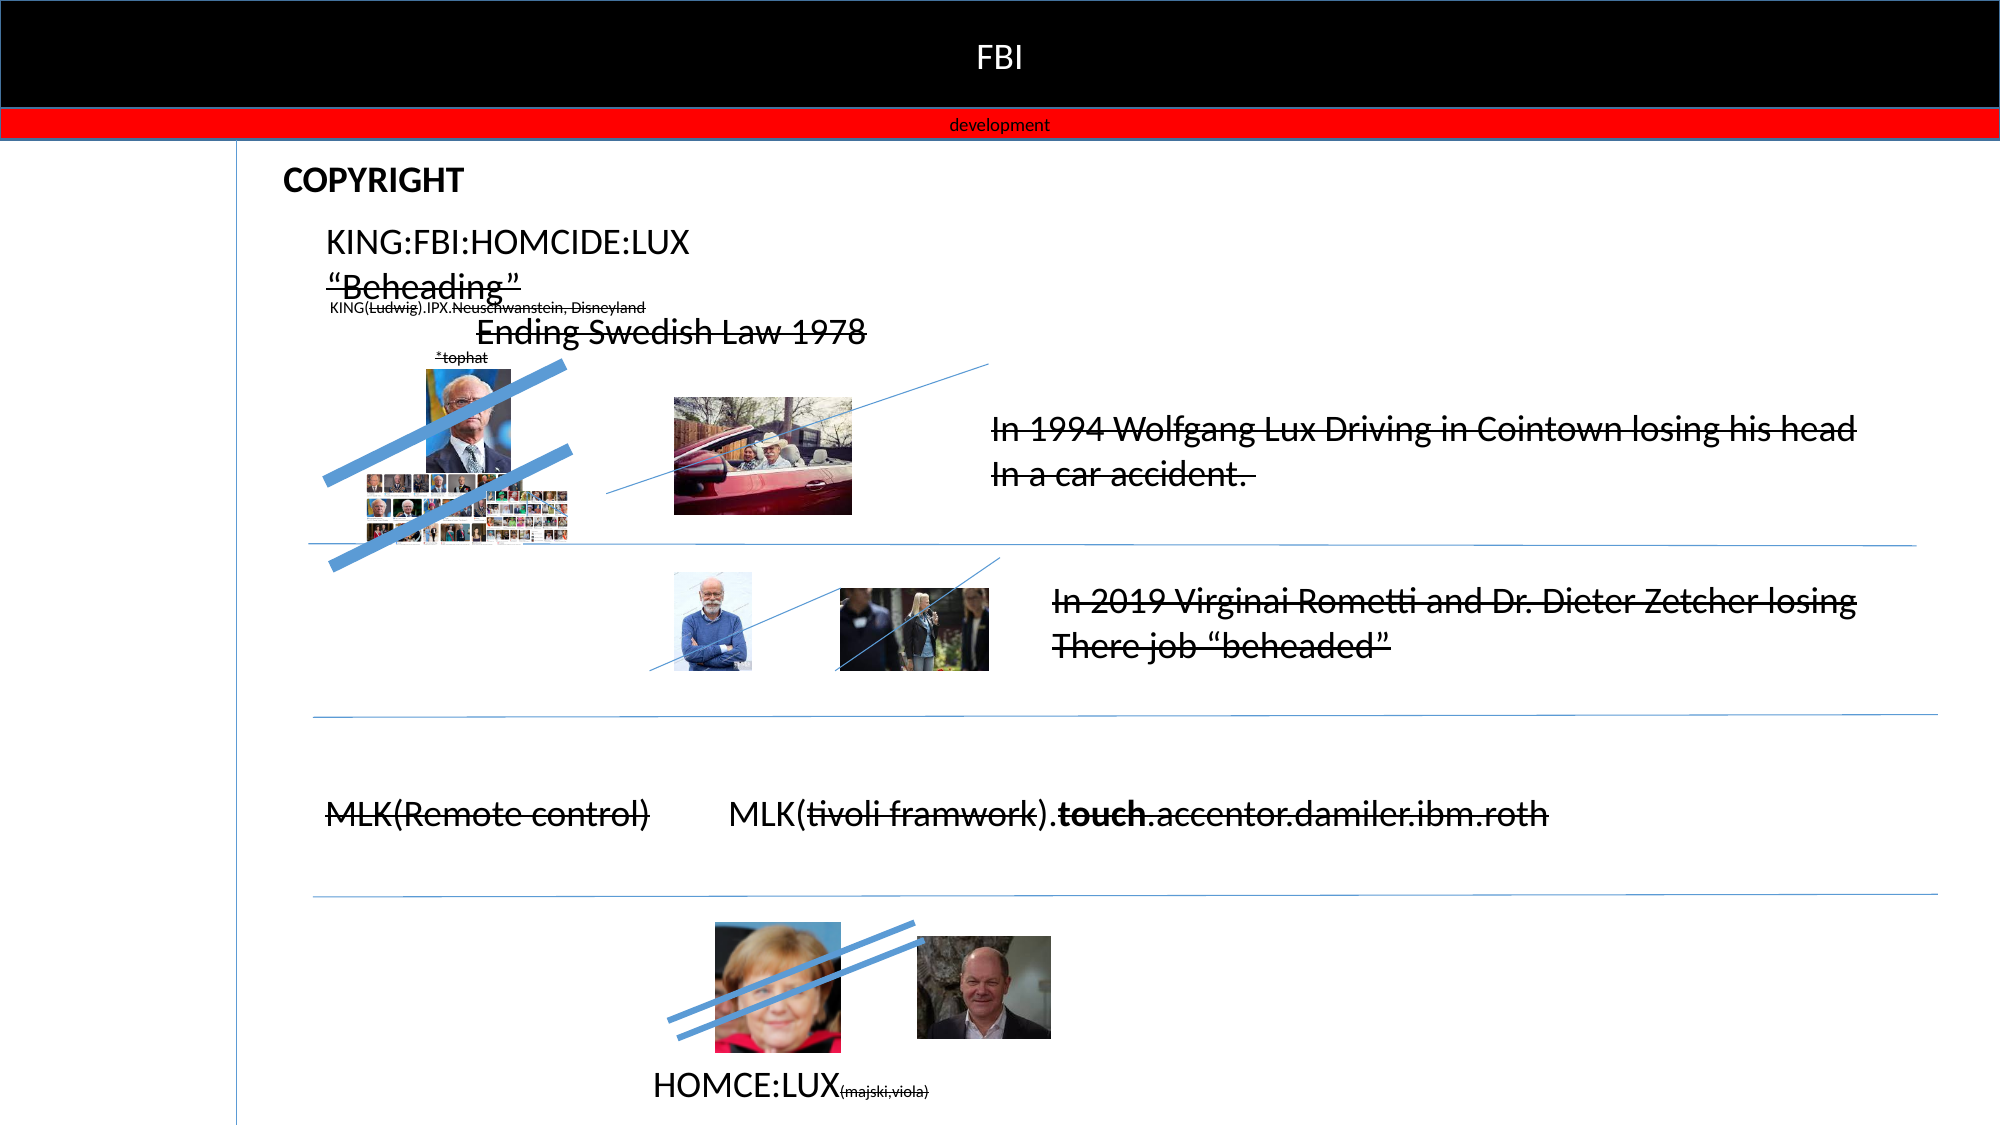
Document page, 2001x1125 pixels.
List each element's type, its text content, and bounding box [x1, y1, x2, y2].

text_box MLK(Remote control) [310, 781, 666, 841]
text_box COPYRIGHT [268, 147, 480, 208]
text_box In 2019 Virginai Rometti and Dr. Dieter Zetcher losing There job “beheaded” [1037, 568, 1873, 674]
text_box development [0, 107, 2000, 141]
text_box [835, 557, 1000, 671]
picture [674, 572, 752, 588]
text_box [606, 363, 989, 494]
picture [715, 1039, 841, 1053]
text_box *tophat [420, 339, 504, 363]
text_box In 1994 Wolfgang Lux Driving in Cointown losing his head In a car accident. [976, 396, 1873, 502]
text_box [649, 588, 835, 671]
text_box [677, 940, 925, 1039]
picture [917, 936, 1051, 1039]
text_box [527, 491, 568, 517]
picture [486, 491, 568, 542]
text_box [324, 363, 565, 482]
text_box HOMCE:LUX(majski,viola) [638, 1052, 945, 1112]
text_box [667, 922, 915, 1021]
text_box MLK(tivoli framwork).touch.accentor.damiler.ibm.roth [713, 781, 1564, 841]
picture [674, 494, 852, 515]
text_box KING:FBI:HOMCIDE:LUX “Beheading” Ending Swedish Law 1978 [311, 209, 882, 360]
text_box KING(Ludwig).IPX.Neuschwanstein, Disneyland [315, 289, 661, 324]
text_box FBI [0, 0, 2000, 107]
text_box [312, 714, 1938, 718]
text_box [330, 448, 571, 567]
